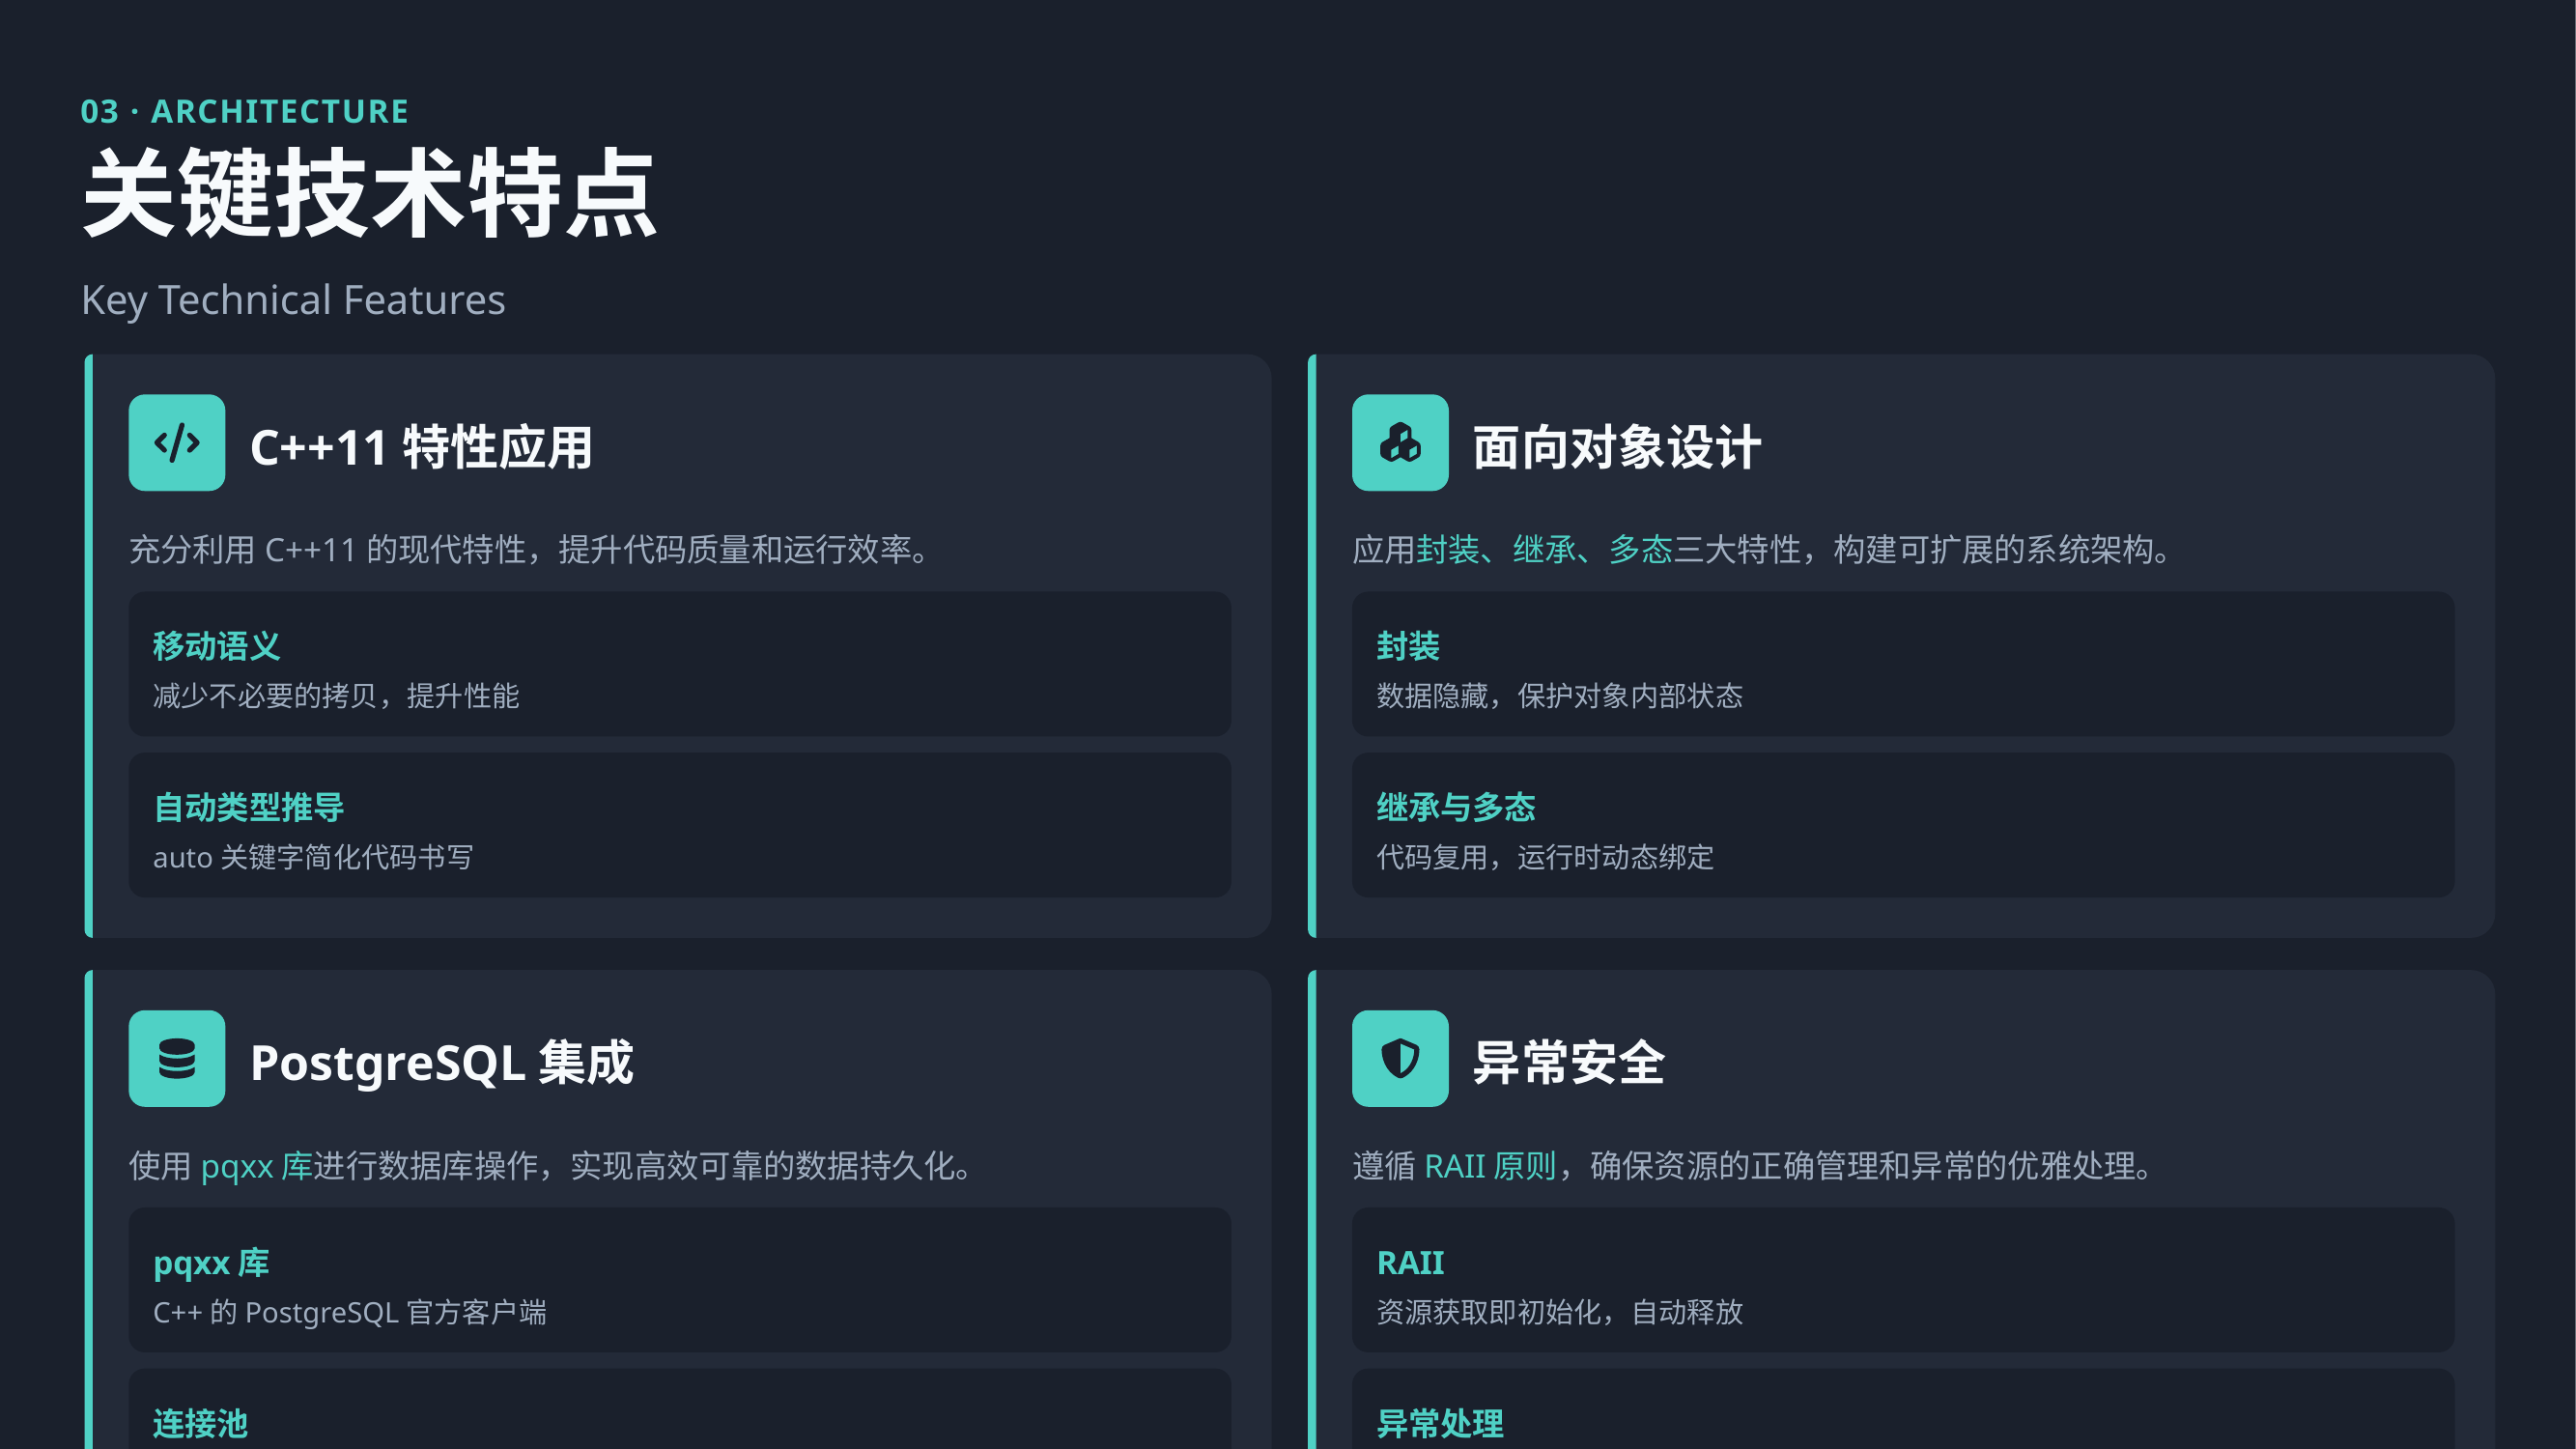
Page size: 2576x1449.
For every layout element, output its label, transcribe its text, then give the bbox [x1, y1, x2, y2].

text_box [154, 432, 167, 453]
text_box 异常处理 [1375, 1392, 2448, 1441]
text_box 遵循RAII原则，确保资源的正确管理和异常的优雅处理。 [1351, 1130, 2472, 1183]
text_box [1352, 394, 1450, 492]
text_box 使用pqxx库进行数据库操作，实现高效可靠的数据持久化。 [128, 1130, 1248, 1183]
text_box 资源获取即初始化，自动释放 [1376, 1288, 2446, 1328]
text_box [1351, 753, 2455, 898]
text_box [159, 1054, 195, 1067]
text_box 03 · ARCHITECTURE [80, 80, 423, 129]
text_box [1351, 1368, 2455, 1449]
text_box [128, 394, 226, 492]
text_box 封装 [1375, 615, 2448, 665]
text_box 减少不必要的拷贝，提升性能 [153, 671, 1222, 713]
text_box [128, 591, 1231, 737]
text_box [159, 1066, 195, 1079]
text_box [1351, 1207, 2455, 1352]
text_box [1380, 421, 1421, 463]
text_box [93, 354, 1272, 938]
text_box [1308, 970, 1316, 1449]
text_box 面向对象设计 [1472, 411, 1787, 475]
text_box [84, 354, 93, 938]
text_box 继承与多态 [1375, 777, 2448, 826]
text_box C++的PostgreSQL官方客户端 [153, 1288, 1222, 1328]
text_box [1316, 970, 2496, 1449]
text_box pqxx库 [153, 1232, 1224, 1280]
text_box [128, 1207, 1231, 1352]
text_box 数据隐藏，保护对象内部状态 [1376, 671, 2446, 713]
text_box 充分利用C++11的现代特性，提升代码质量和运行效率。 [128, 515, 1248, 568]
text_box 连接池 [153, 1392, 1224, 1441]
text_box [93, 970, 1272, 1449]
text_box auto关键字简化代码书写 [153, 833, 1222, 874]
text_box Key Technical Features [80, 265, 2516, 323]
text_box [169, 422, 184, 463]
text_box [1352, 1009, 1450, 1107]
text_box 代码复用，运行时动态绑定 [1376, 833, 2446, 874]
text_box [1308, 354, 1316, 938]
text_box [128, 1009, 226, 1107]
text_box [1316, 354, 2496, 938]
text_box [128, 753, 1231, 898]
text_box 移动语义 [153, 615, 1224, 665]
text_box [186, 432, 200, 453]
text_box C++11特性应用 [249, 411, 614, 475]
text_box 自动类型推导 [153, 777, 1224, 826]
text_box PostgreSQL集成 [249, 1026, 644, 1092]
text_box 异常安全 [1472, 1026, 1690, 1092]
text_box [84, 970, 93, 1449]
text_box [1351, 591, 2455, 737]
text_box [128, 1368, 1231, 1449]
text_box [159, 1037, 195, 1055]
text_box 应用封装、继承、多态三大特性，构建可扩展的系统架构。 [1351, 515, 2472, 568]
text_box RAII [1375, 1232, 2448, 1280]
text_box 关键技术特点 [80, 153, 2544, 250]
text_box [1381, 1037, 1420, 1079]
